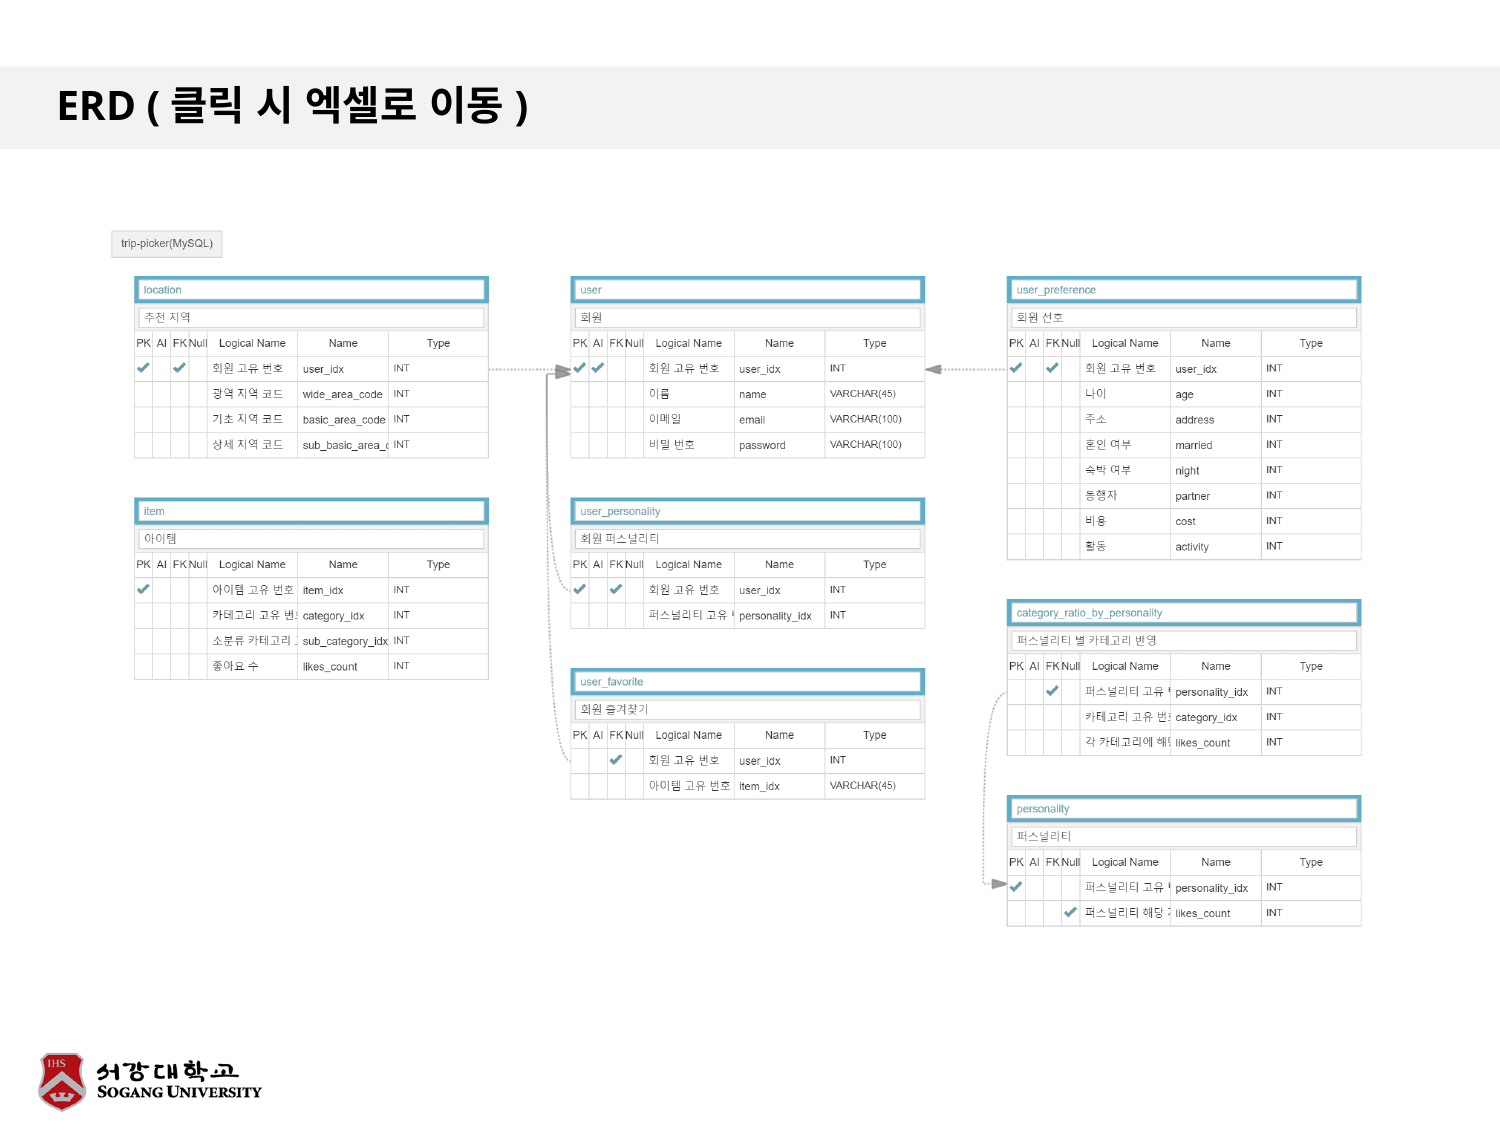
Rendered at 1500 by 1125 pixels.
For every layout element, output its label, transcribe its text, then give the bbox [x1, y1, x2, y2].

title ERD (클릭 시 엑셀로 이동) [41, 64, 1459, 149]
picture [102, 185, 1398, 981]
picture [0, 1031, 294, 1125]
